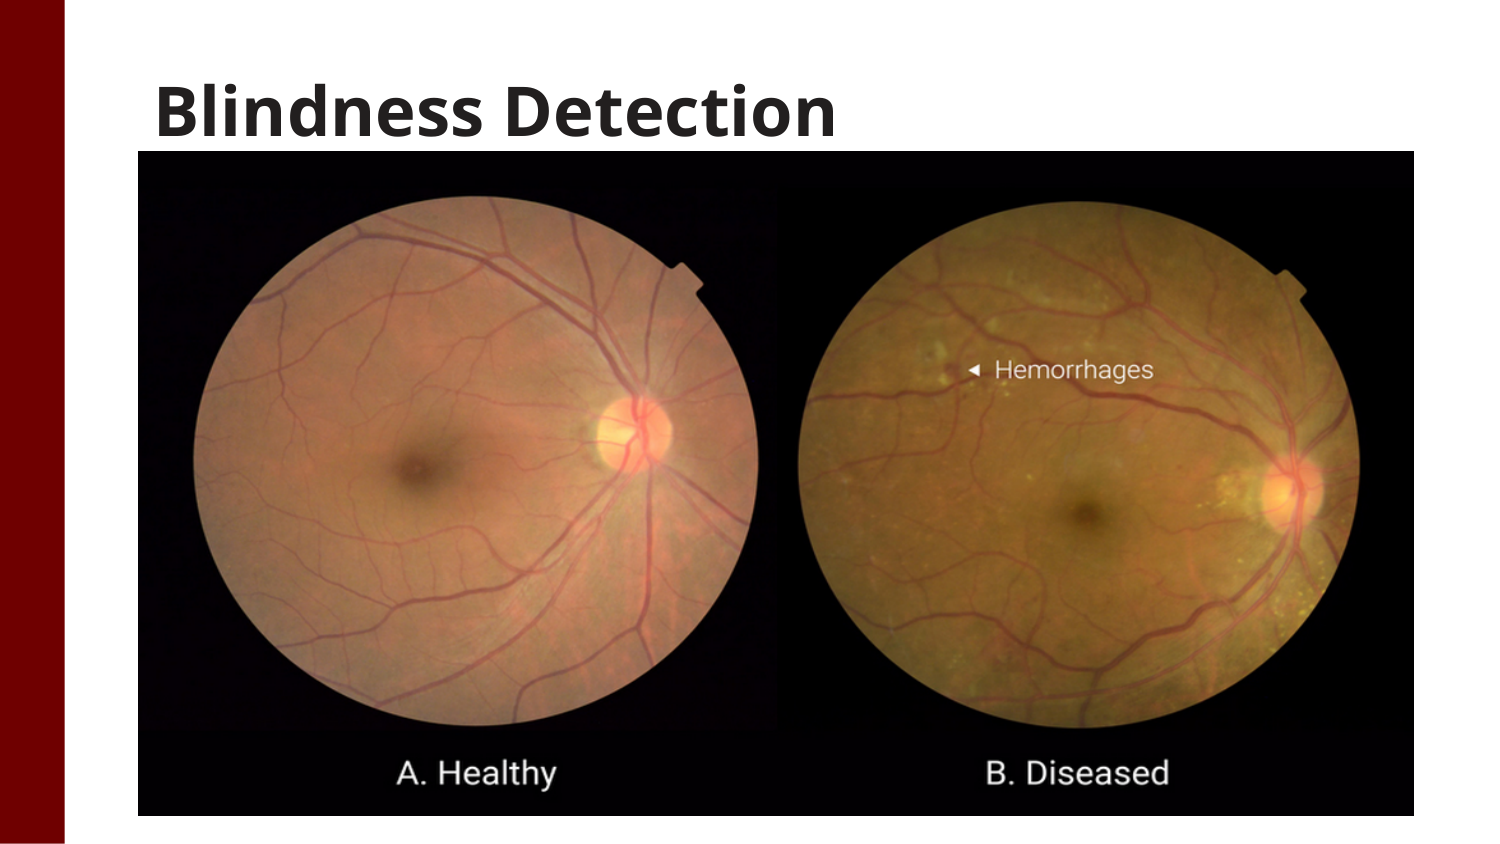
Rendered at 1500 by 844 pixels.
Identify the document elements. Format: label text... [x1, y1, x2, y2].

picture [138, 151, 1414, 816]
text_box [0, 0, 65, 844]
title Blindness Detection [138, 26, 1414, 150]
